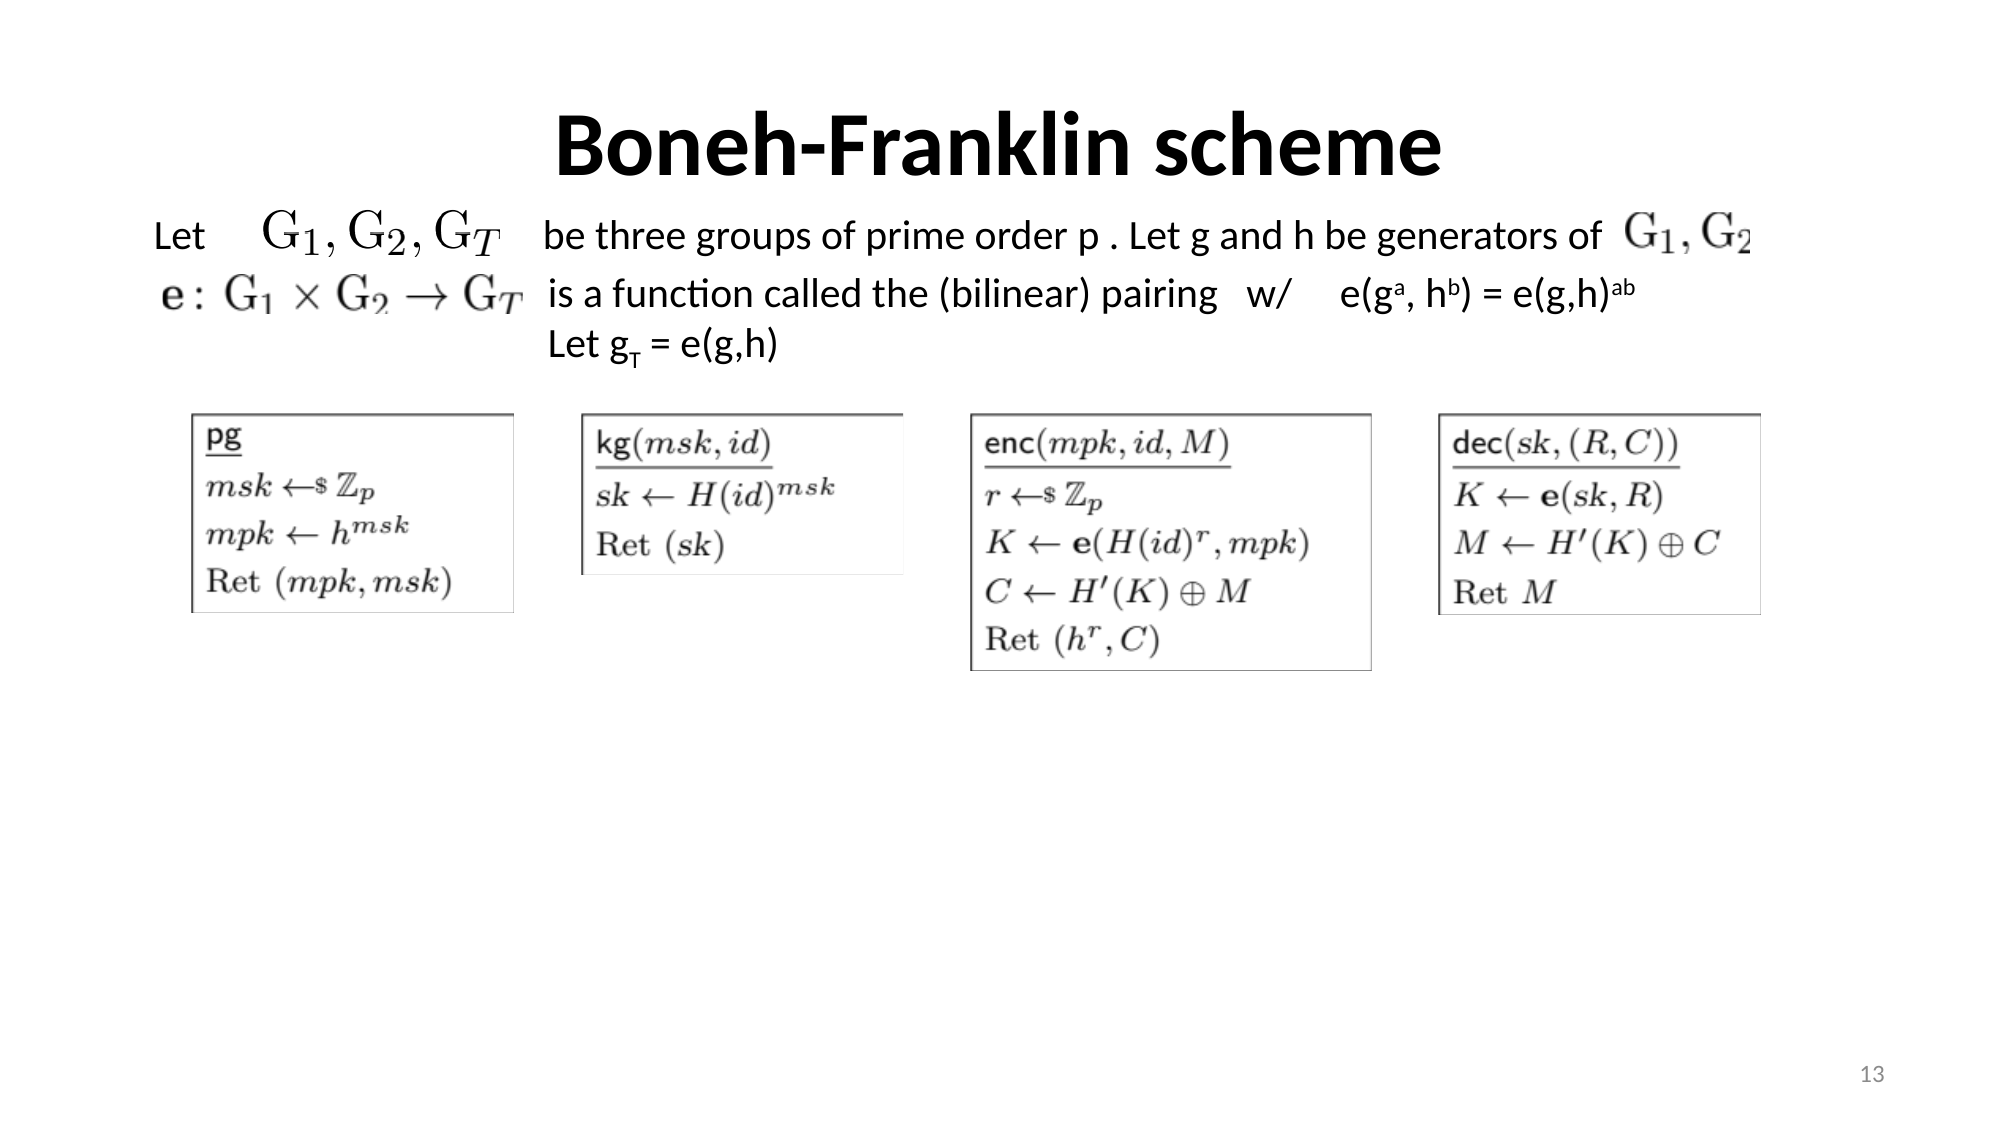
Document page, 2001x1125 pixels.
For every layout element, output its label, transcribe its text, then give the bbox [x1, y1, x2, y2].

text_box is a function called the (bilinear) pairing w/ e(ga, hb) = e(g,h)ab Let gT = e(g,h) [533, 258, 1661, 381]
picture [162, 274, 524, 315]
picture [969, 412, 1372, 671]
picture [579, 412, 904, 576]
text_box be three groups of prime order p . Let g and h be generators of [528, 200, 1628, 265]
picture [190, 412, 515, 613]
picture [1437, 412, 1761, 615]
picture [1624, 211, 1751, 254]
text_box Let [139, 200, 231, 265]
slide_number 13 [1433, 1042, 1900, 1103]
picture [262, 209, 501, 257]
title Boneh-Franklin scheme [99, 45, 1900, 233]
